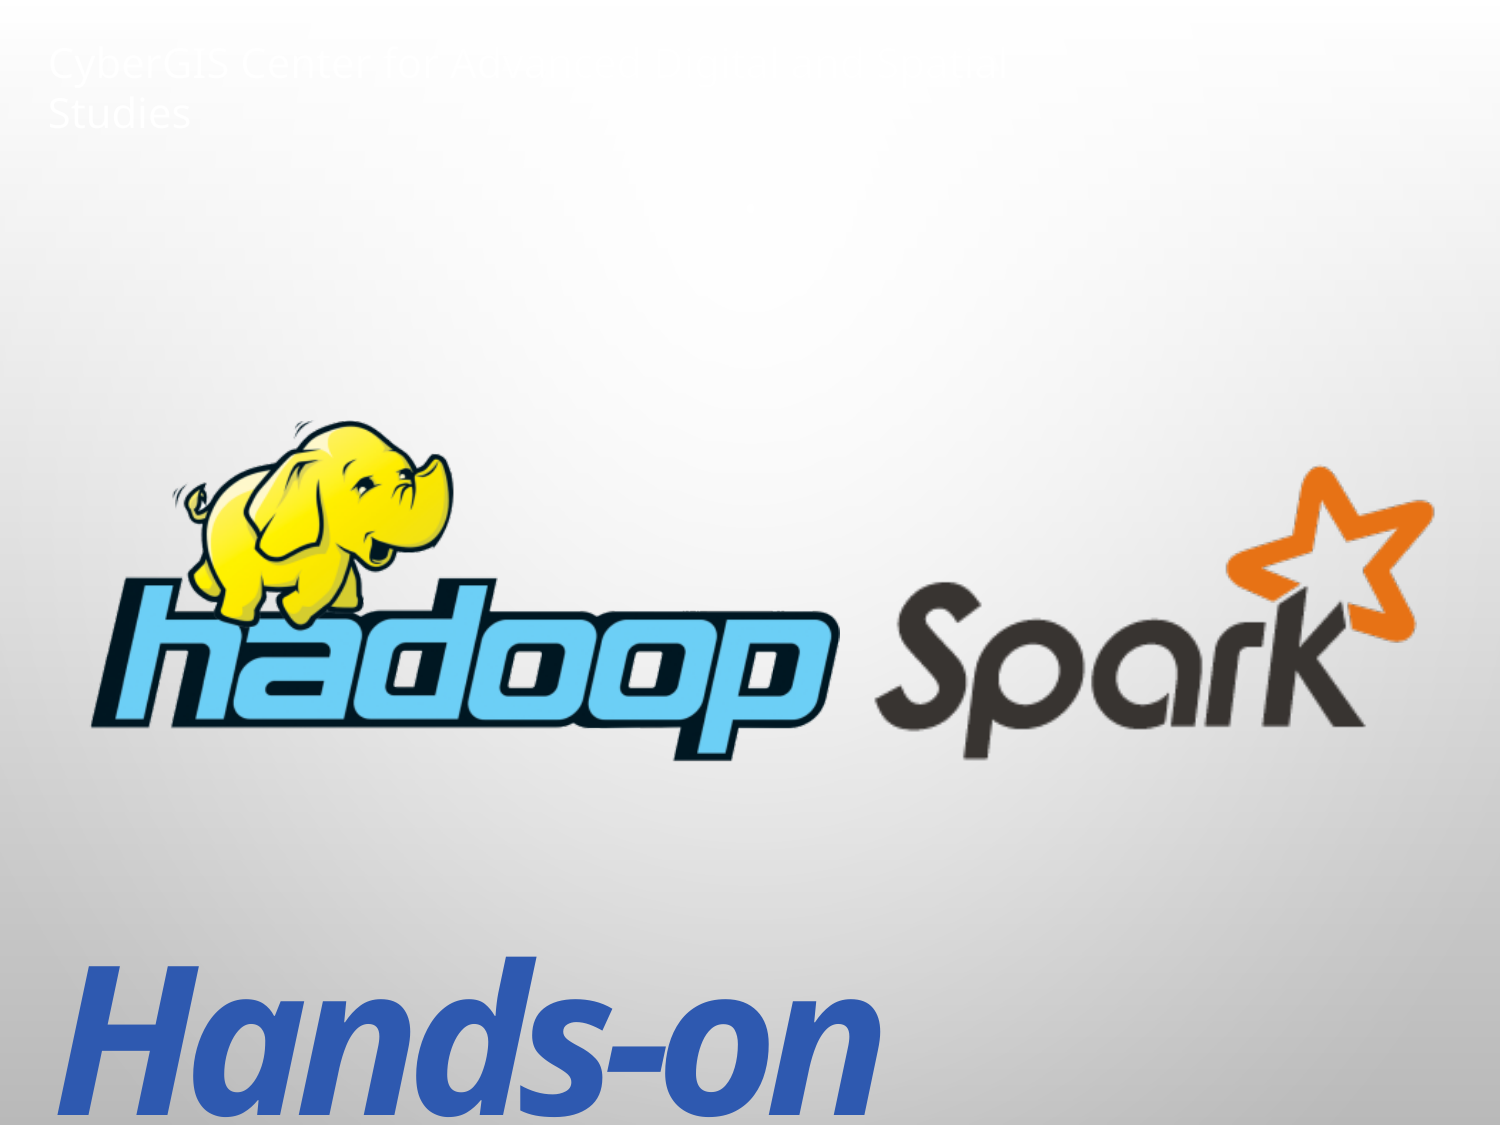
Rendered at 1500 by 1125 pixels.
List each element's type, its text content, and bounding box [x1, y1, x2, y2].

picture [0, 0, 1500, 1125]
list Hands-on [37, 849, 1299, 1078]
